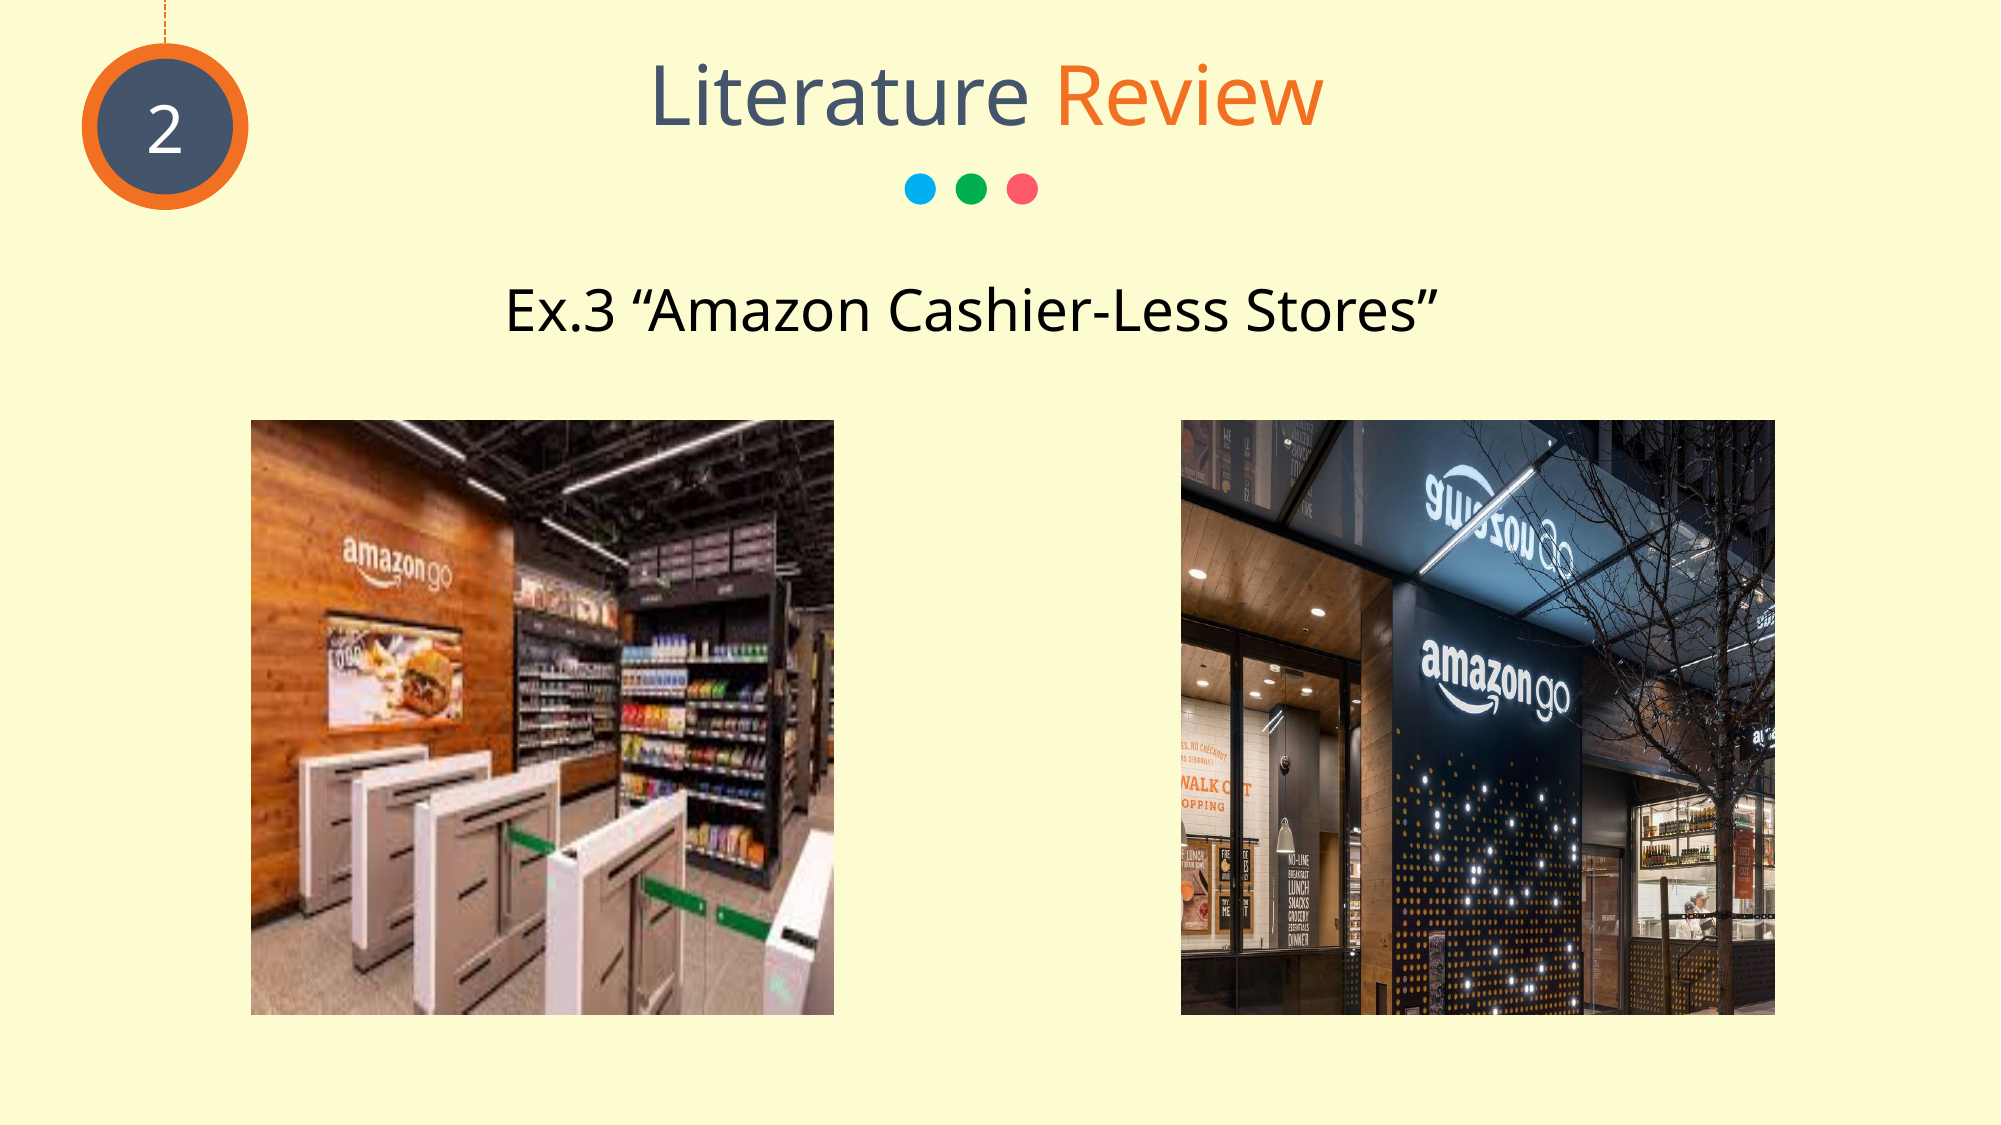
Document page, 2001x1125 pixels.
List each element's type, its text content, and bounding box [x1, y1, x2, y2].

text_box [80, 42, 250, 211]
text_box Literature Review [248, 34, 1725, 259]
text_box Ex.3 “Amazon Cashier-Less Stores” [254, 265, 1690, 351]
text_box 2 [96, 57, 235, 196]
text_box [904, 173, 1038, 205]
picture [1181, 420, 1775, 1016]
picture [251, 420, 834, 1016]
